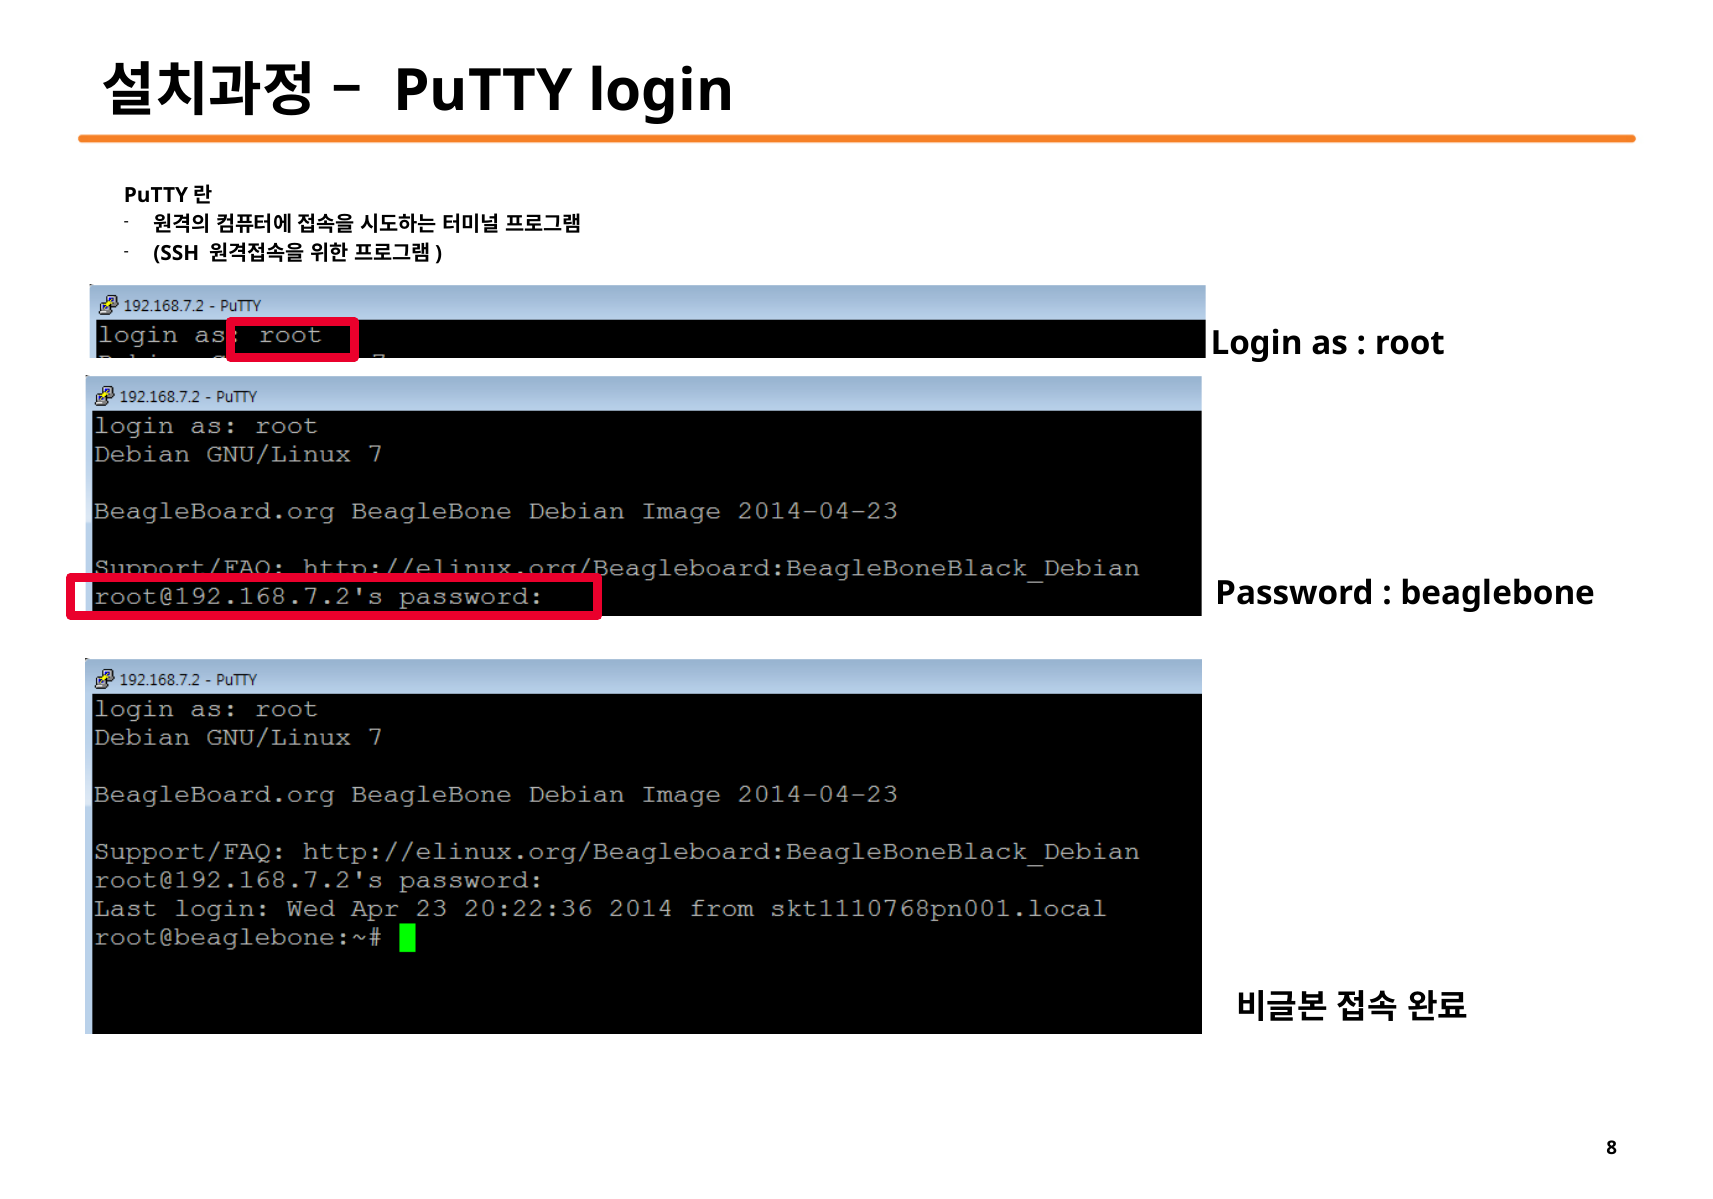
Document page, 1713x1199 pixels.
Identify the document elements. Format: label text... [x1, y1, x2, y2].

text_box Password : beaglebone [1205, 563, 1611, 619]
title 설치과정 – PuTTY login [86, 44, 1622, 139]
text_box 비글본 접속 완료 [1221, 977, 1484, 1033]
text_box Login as : root [1195, 313, 1461, 369]
text_box [70, 577, 80, 616]
text_box PuTTY란 원격의 컴퓨터에 접속을 시도하는 터미널 프로그램 (SSH 원격접속을 위한 프로그램) [108, 174, 597, 273]
picture [0, 29, 1713, 1196]
